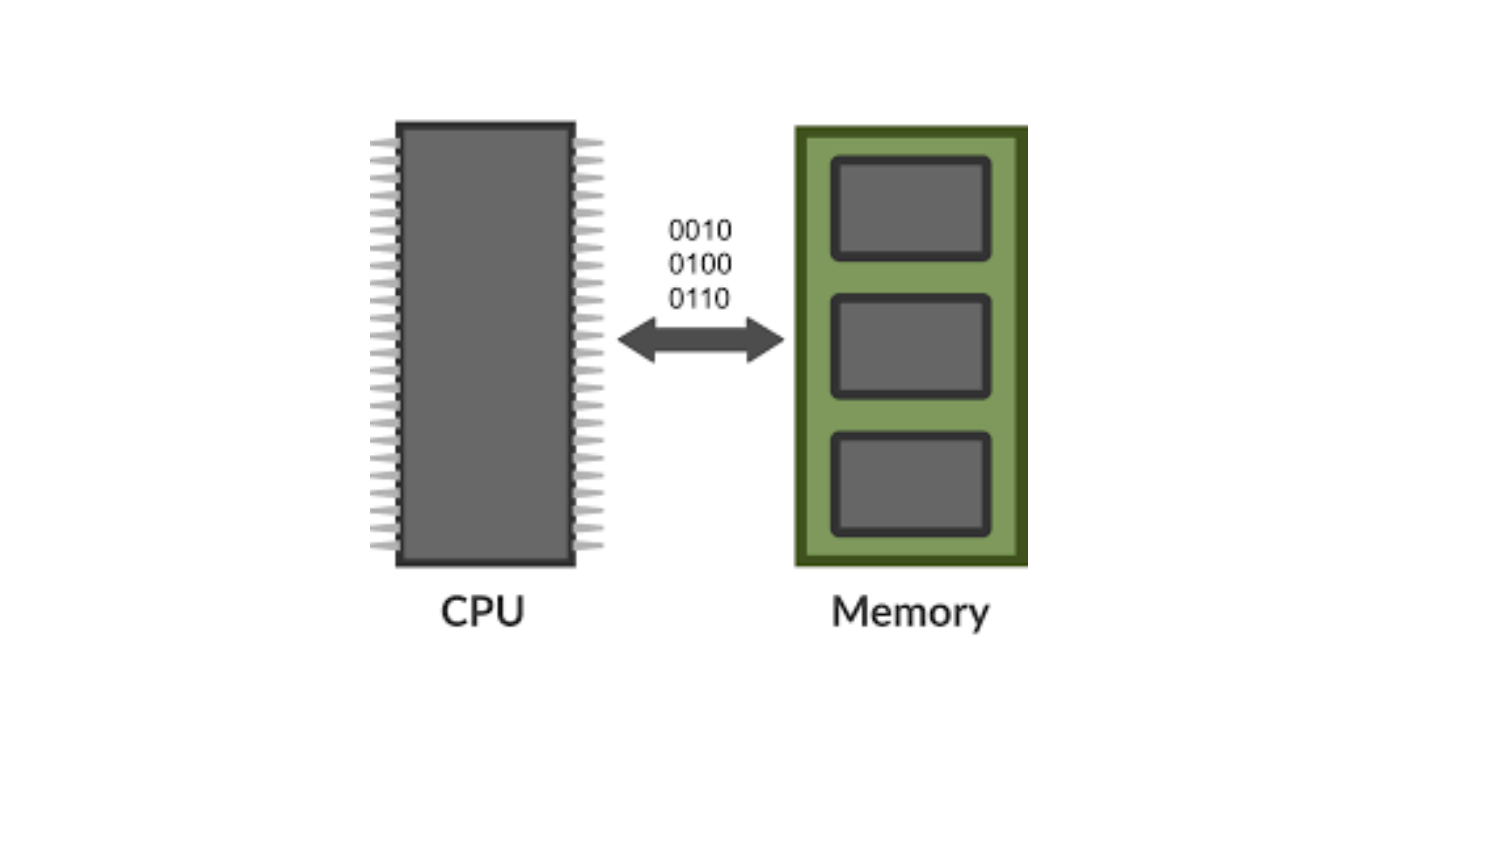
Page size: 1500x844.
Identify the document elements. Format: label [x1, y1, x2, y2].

picture [370, 118, 1028, 643]
